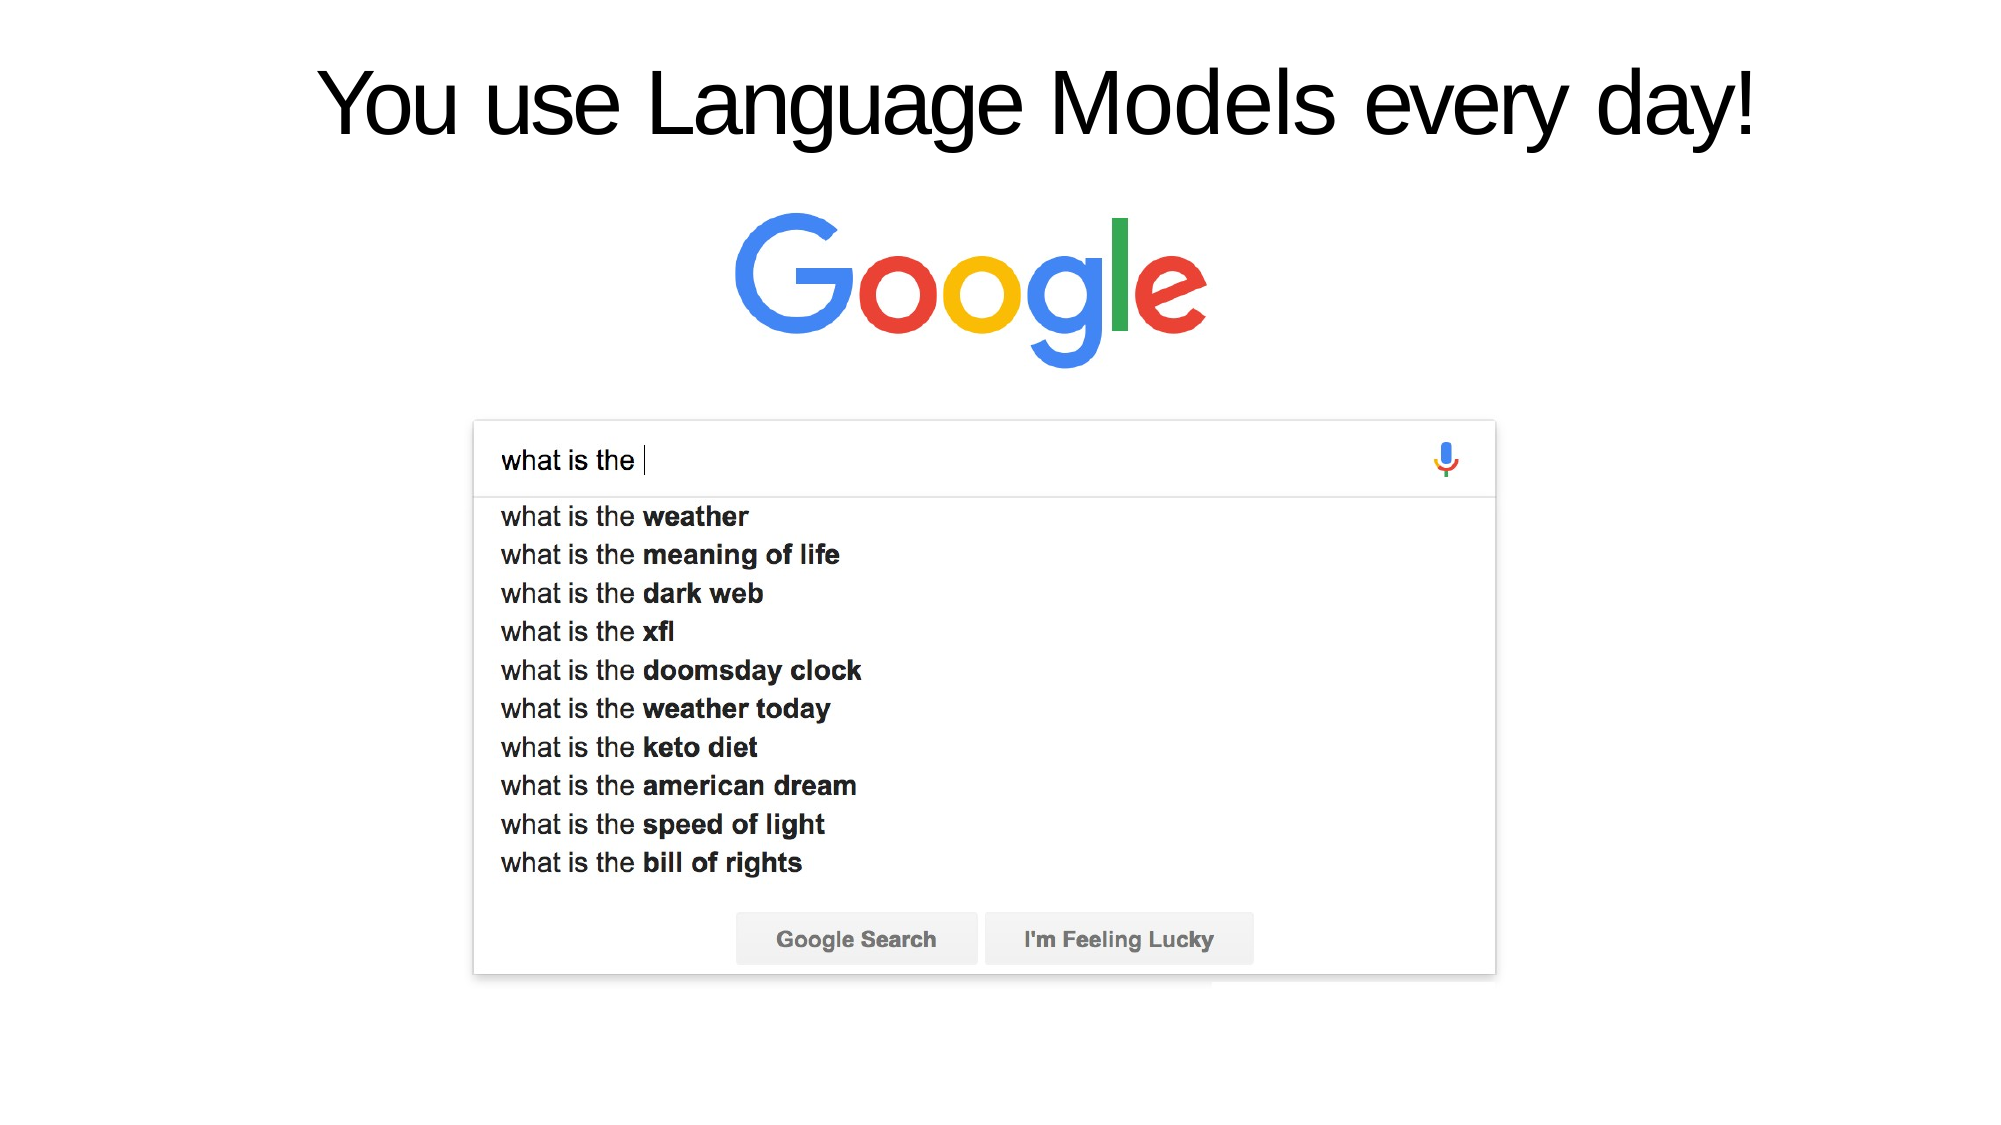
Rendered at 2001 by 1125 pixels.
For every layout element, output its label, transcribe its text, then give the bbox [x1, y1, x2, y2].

title You use Language Models every day! [312, 41, 1813, 231]
text_box [464, 231, 1507, 989]
